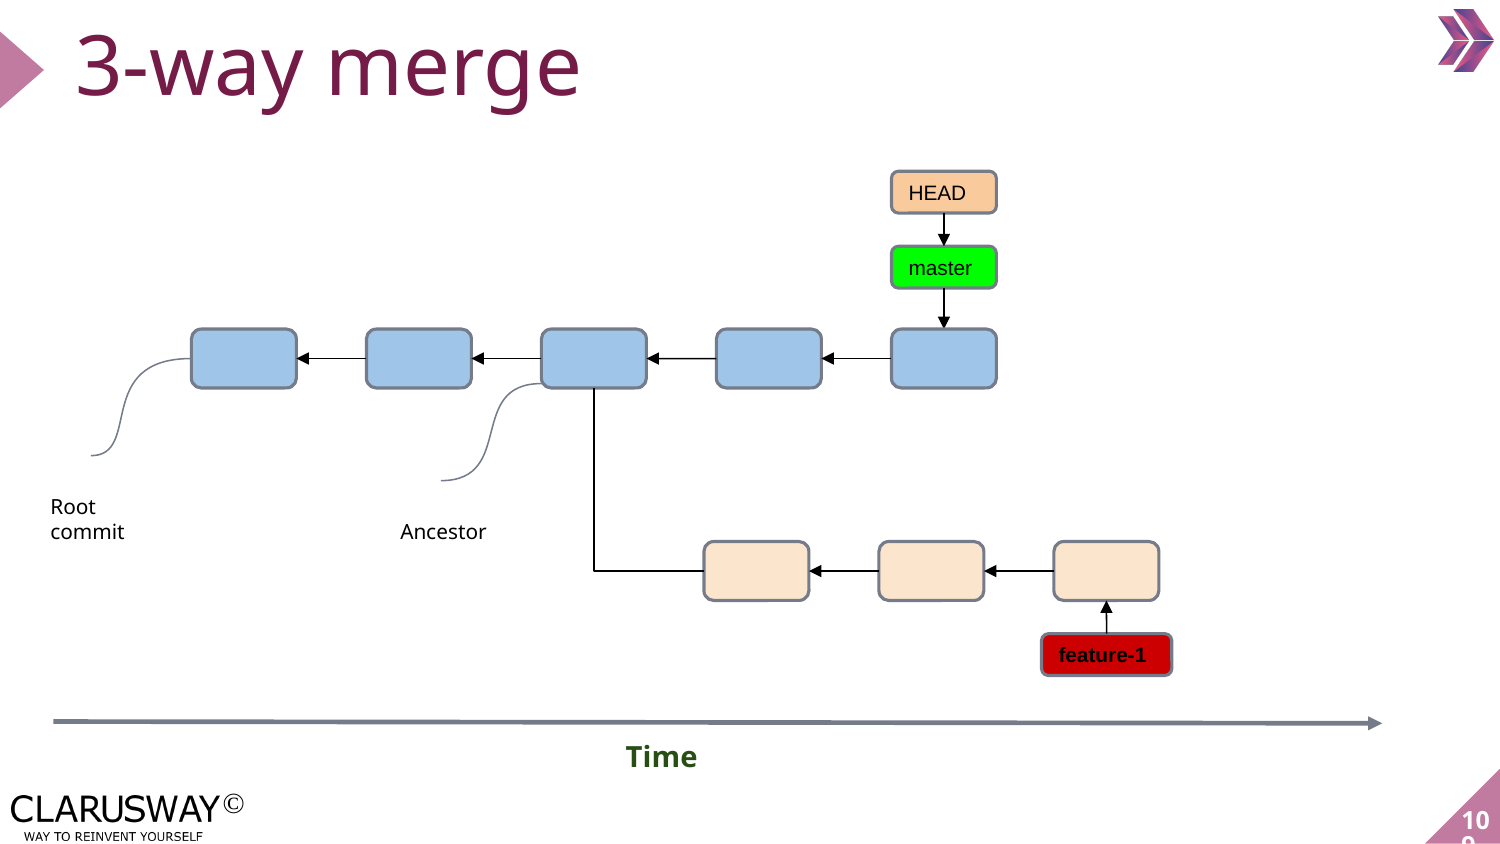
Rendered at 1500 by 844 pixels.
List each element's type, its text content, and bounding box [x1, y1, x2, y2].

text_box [593, 387, 705, 572]
title 3-way merge [75, 31, 1001, 210]
text_box [716, 329, 822, 388]
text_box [90, 358, 192, 456]
text_box master [891, 246, 997, 289]
text_box Time [610, 733, 731, 765]
text_box HEAD [891, 171, 997, 214]
text_box Ancestor [385, 503, 516, 577]
text_box [541, 329, 647, 388]
picture [1438, 9, 1494, 72]
picture [11, 795, 220, 841]
slide_number ‹#› [1461, 809, 1496, 839]
text_box [878, 541, 984, 601]
text_box [891, 329, 997, 388]
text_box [440, 383, 542, 481]
text_box [191, 329, 297, 388]
text_box [366, 329, 472, 388]
text_box [1053, 541, 1159, 601]
text_box feature-1 [1041, 633, 1172, 676]
text_box [703, 541, 809, 601]
text_box Root commit [35, 478, 146, 552]
